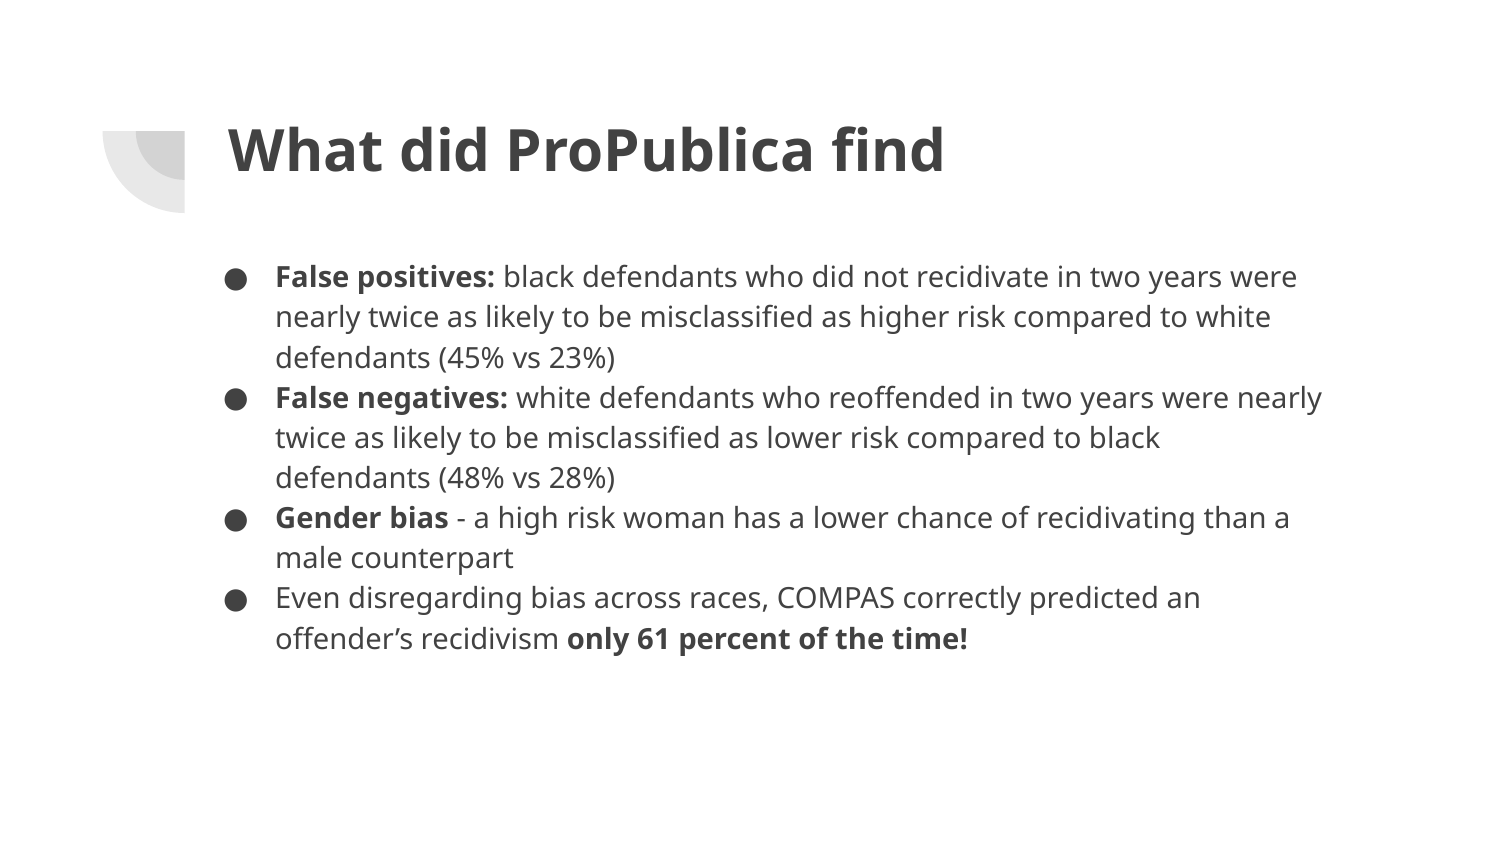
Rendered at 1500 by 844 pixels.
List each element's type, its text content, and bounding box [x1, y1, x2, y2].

title What did ProPublica find [213, 98, 1368, 263]
list False positives: black defendants who did not recidivate in two years were nearly twice as likely to be misclassified as higher risk compared to white defendants (45% vs 23%) False negatives: white defendants who reoffended in two years were nearly twice as likely to be misclassified as lower risk compared to black defendants (48% vs 28%) Gender bias - a high risk woman has a lower chance of recidivating than a male counterpart Even disregarding bias across races, COMPAS correctly predicted an offender’s recidivism only 61 percent of the time! [185, 238, 1339, 656]
